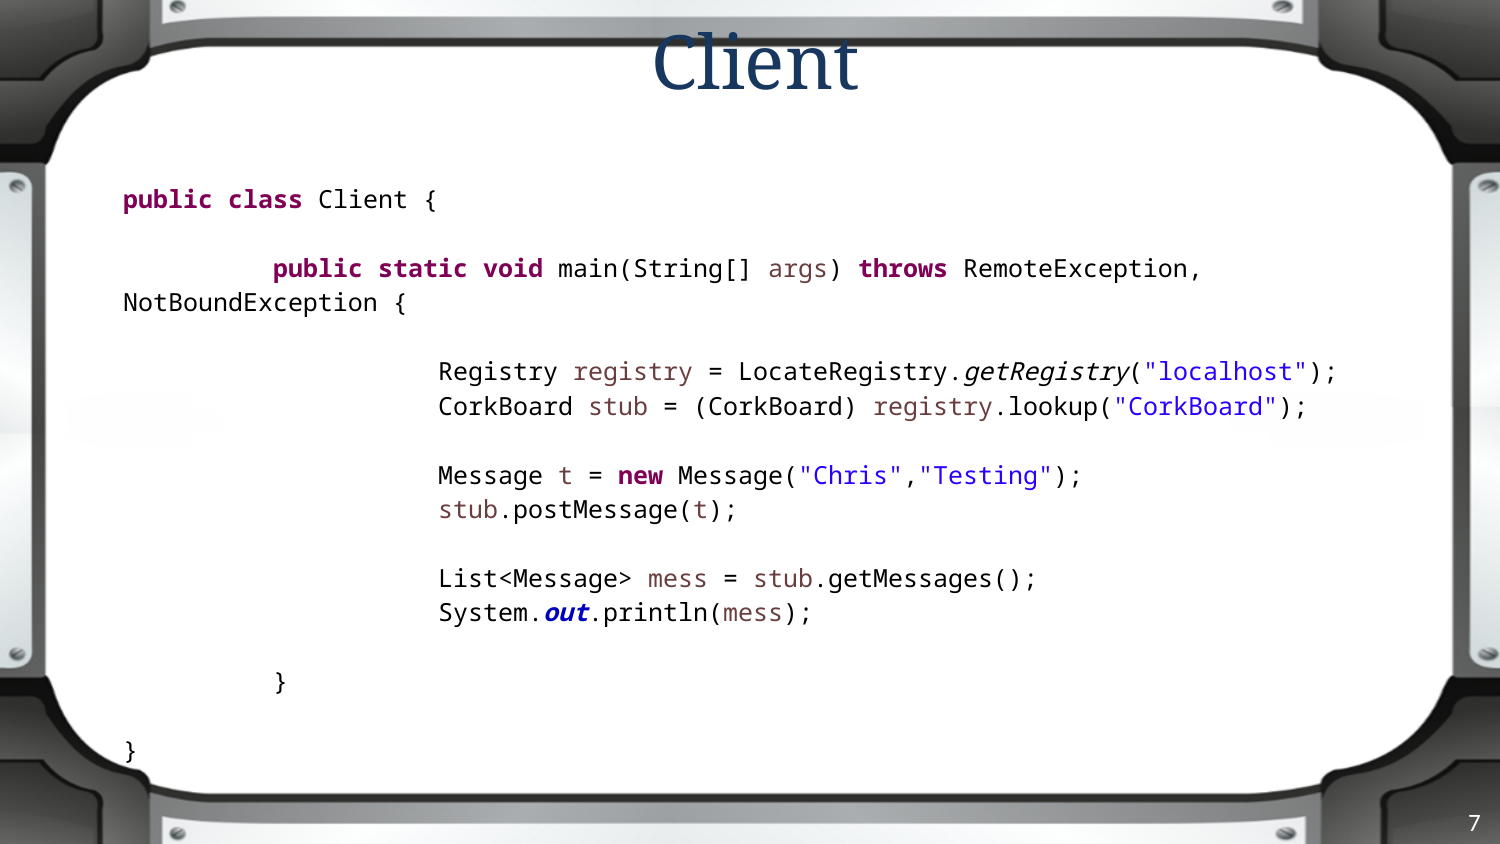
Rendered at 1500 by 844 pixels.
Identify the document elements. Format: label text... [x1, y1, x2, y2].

picture [0, 0, 1500, 844]
slide_number 7 [1395, 798, 1496, 844]
text_box public class Client { public static void main(String[] args) throws RemoteException, NotBoundException { Registry registry = LocateRegistry.getRegistry("localhost"); CorkBoard stub = (CorkBoard) registry.lookup("CorkBoard"); Message t = new Message("Chris","Testing"); stub.postMessage(t); List<Message> mess = stub.getMessages(); System.out.println(mess); } } [108, 171, 1405, 807]
title Client [174, 9, 1338, 110]
